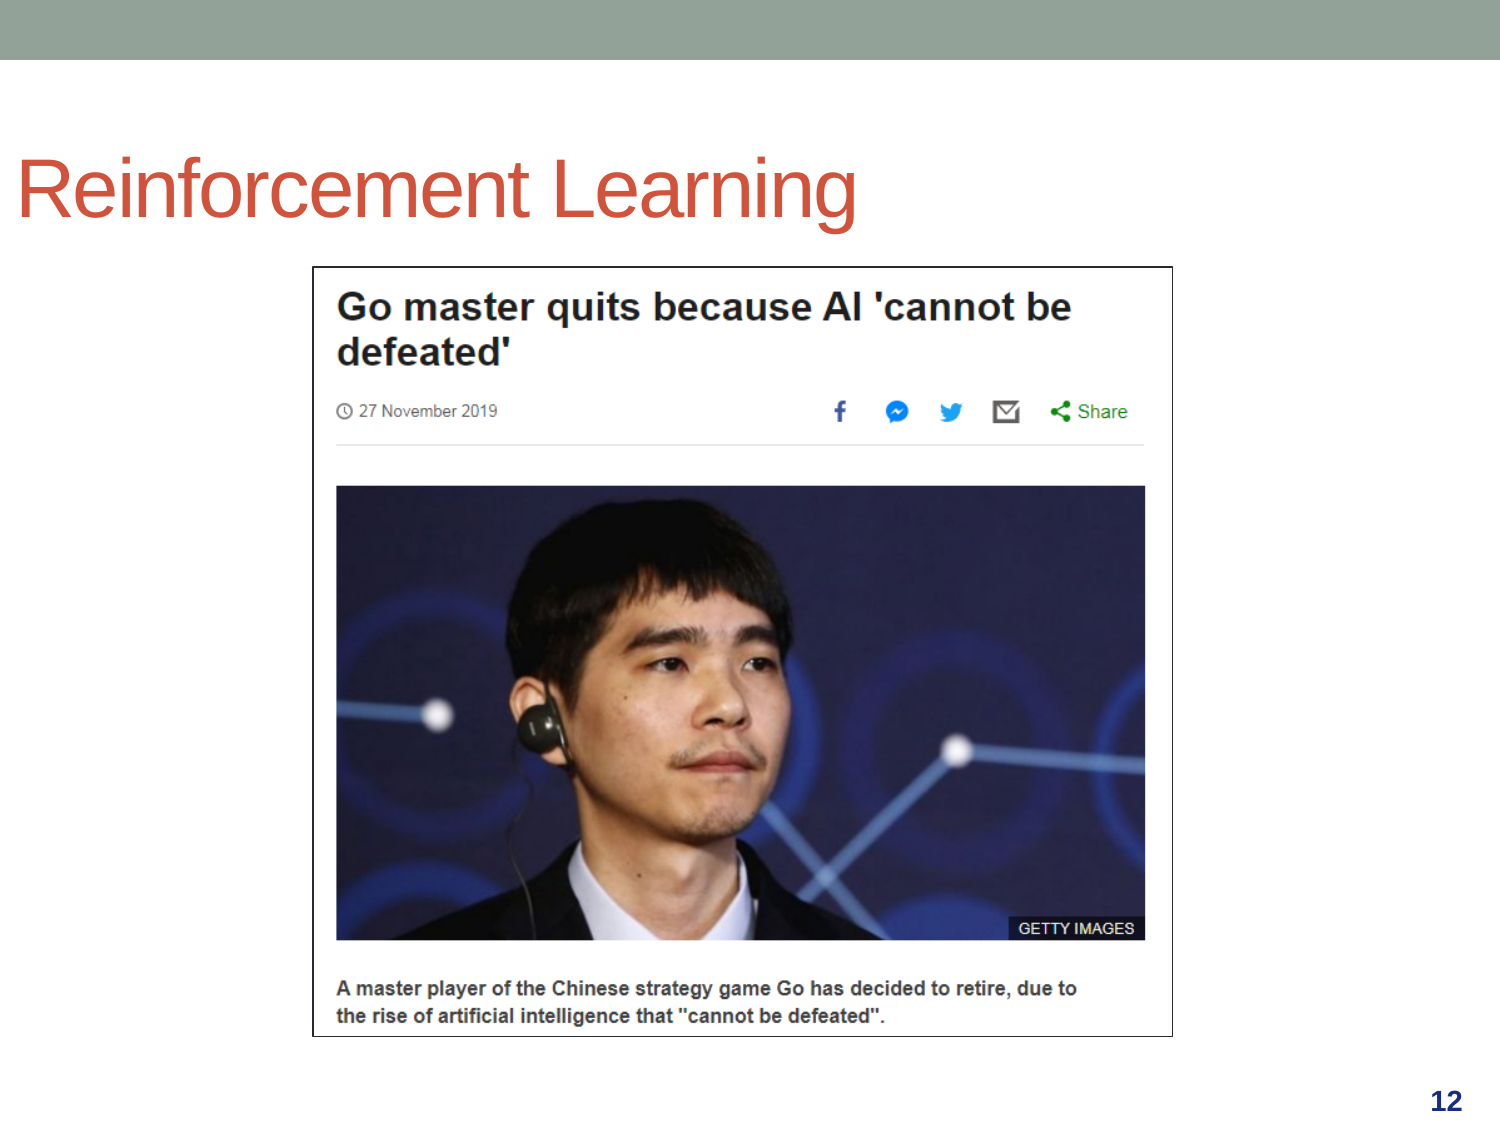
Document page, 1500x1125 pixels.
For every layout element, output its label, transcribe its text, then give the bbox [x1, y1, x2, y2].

picture [324, 278, 1159, 1037]
title Reinforcement Learning [0, 101, 1325, 266]
text_box [312, 267, 1173, 1037]
slide_number 12 [1415, 1070, 1499, 1125]
